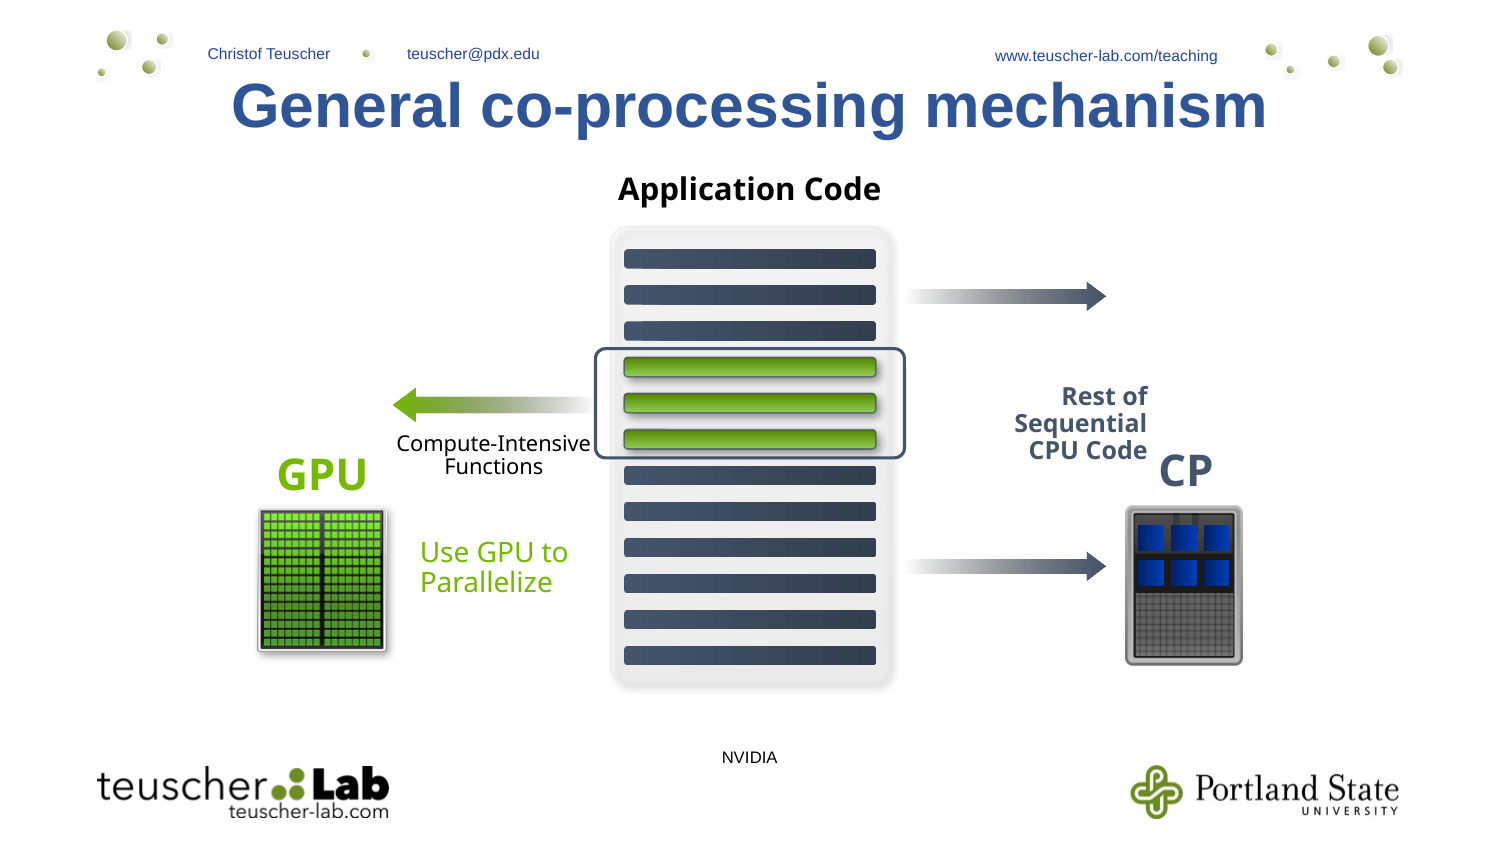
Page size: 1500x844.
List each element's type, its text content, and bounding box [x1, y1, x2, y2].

picture [97, 766, 389, 818]
text_box [903, 549, 1107, 583]
text_box [623, 500, 877, 523]
text_box [624, 429, 876, 449]
text_box GPU [250, 439, 395, 507]
text_box [610, 459, 890, 683]
text_box NVIDIA [374, 739, 1125, 774]
text_box Application Code [603, 162, 897, 215]
text_box [623, 644, 877, 667]
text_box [1125, 505, 1243, 666]
title General co-processing mechanism [0, 63, 1500, 152]
text_box [624, 393, 876, 413]
text_box [390, 385, 597, 424]
text_box [594, 347, 906, 459]
text_box [623, 284, 877, 306]
text_box [623, 248, 877, 270]
text_box [624, 357, 876, 377]
text_box [623, 320, 877, 342]
text_box [623, 464, 877, 487]
text_box Rest of Sequential CPU Code [909, 376, 1163, 473]
picture [257, 507, 387, 652]
text_box [610, 227, 890, 347]
text_box [623, 536, 877, 559]
text_box Compute-Intensive Functions [361, 425, 627, 488]
text_box Use GPU to Parallelize [405, 530, 691, 606]
text_box [623, 608, 877, 631]
text_box [623, 572, 877, 595]
text_box [903, 279, 1107, 313]
text_box CPU [1129, 435, 1243, 505]
picture [1130, 765, 1399, 819]
